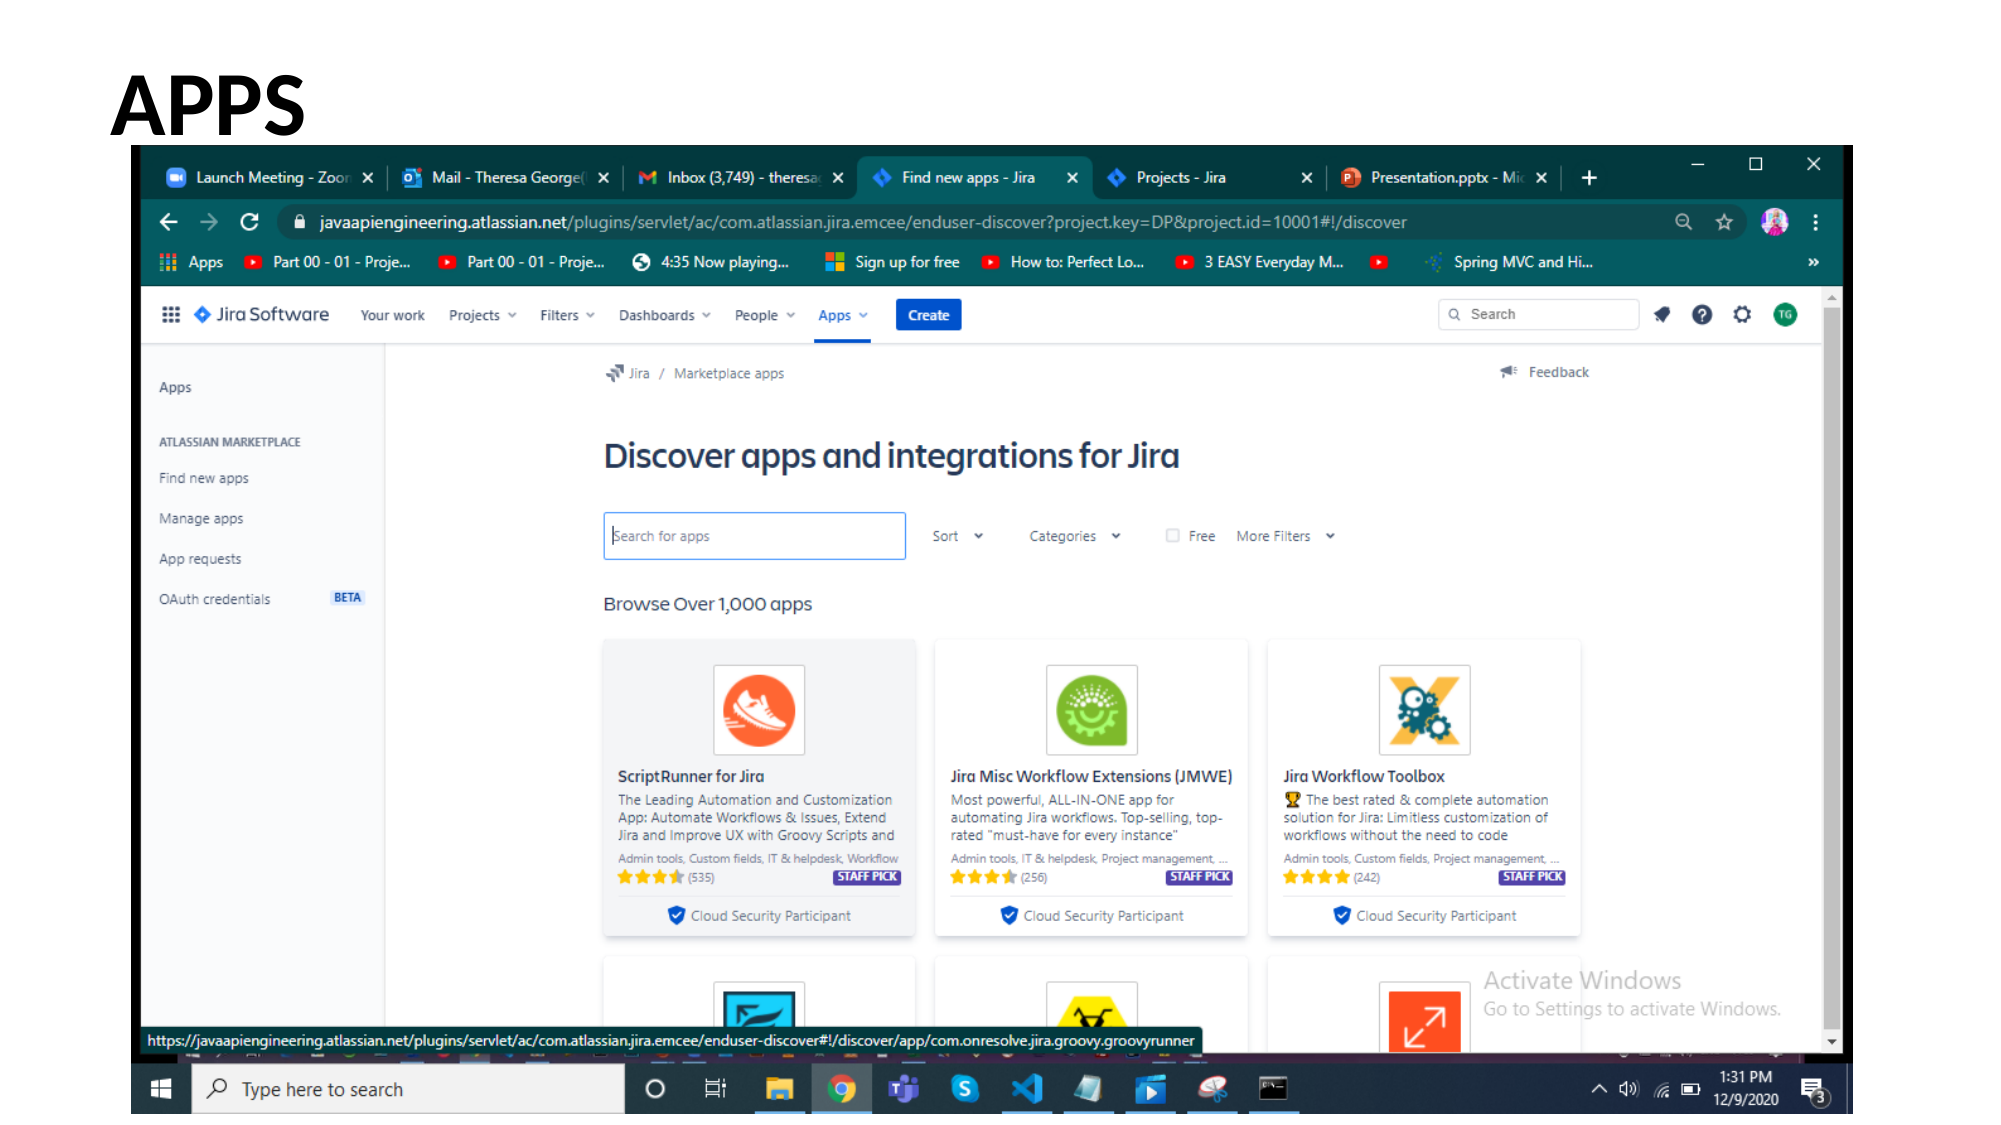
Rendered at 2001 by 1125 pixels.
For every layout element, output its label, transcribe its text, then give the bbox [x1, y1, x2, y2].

text_box APPS [95, 36, 1558, 162]
picture [131, 145, 1853, 1114]
